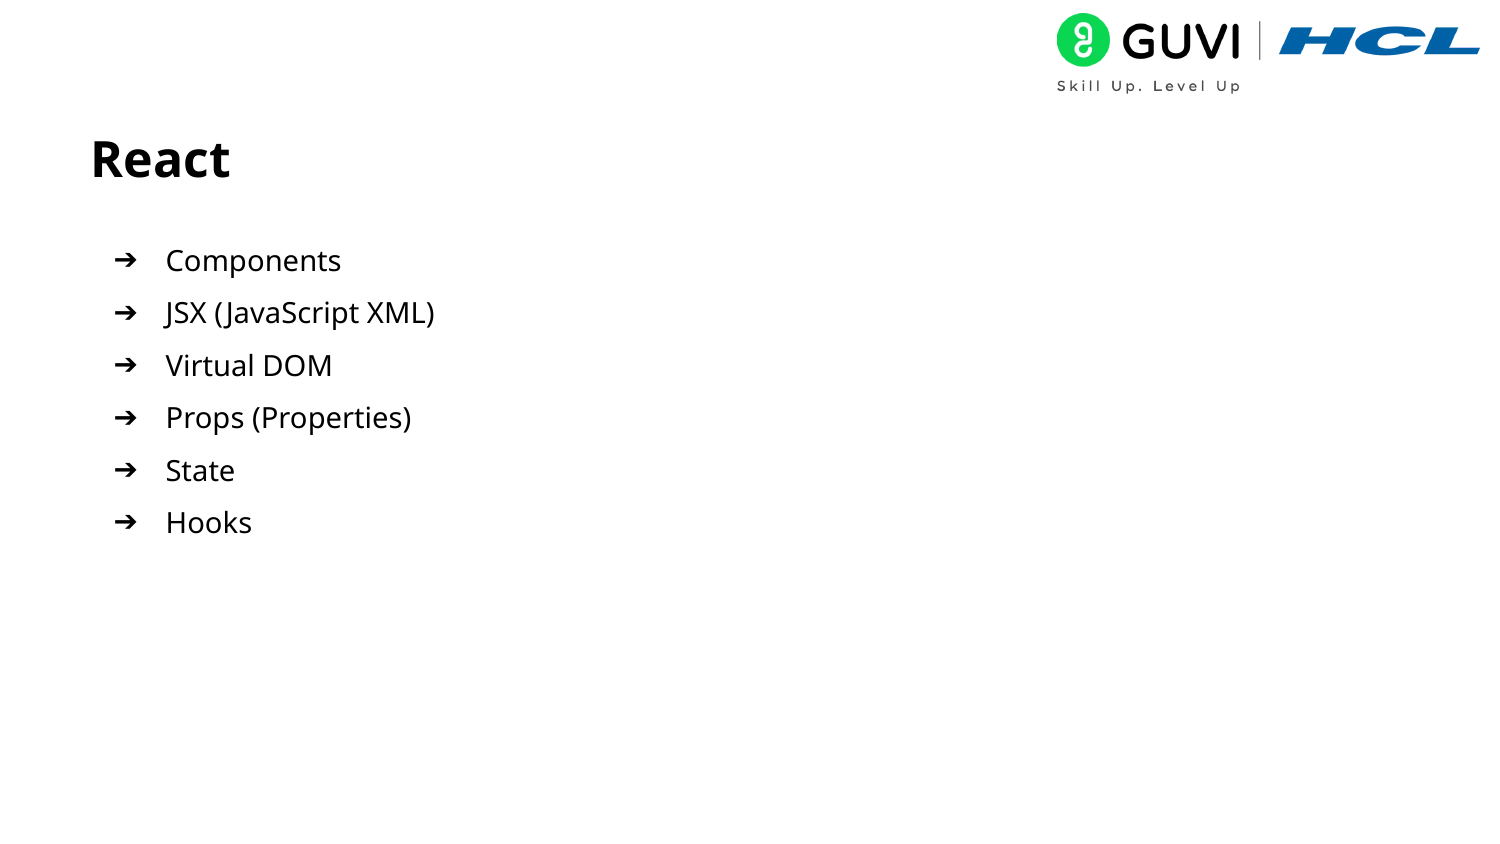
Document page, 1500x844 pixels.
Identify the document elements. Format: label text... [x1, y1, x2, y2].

title React [75, 112, 1424, 209]
picture [1057, 13, 1480, 102]
text_box Components JSX (JavaScript XML) Virtual DOM Props (Properties) State Hooks [75, 209, 1425, 555]
